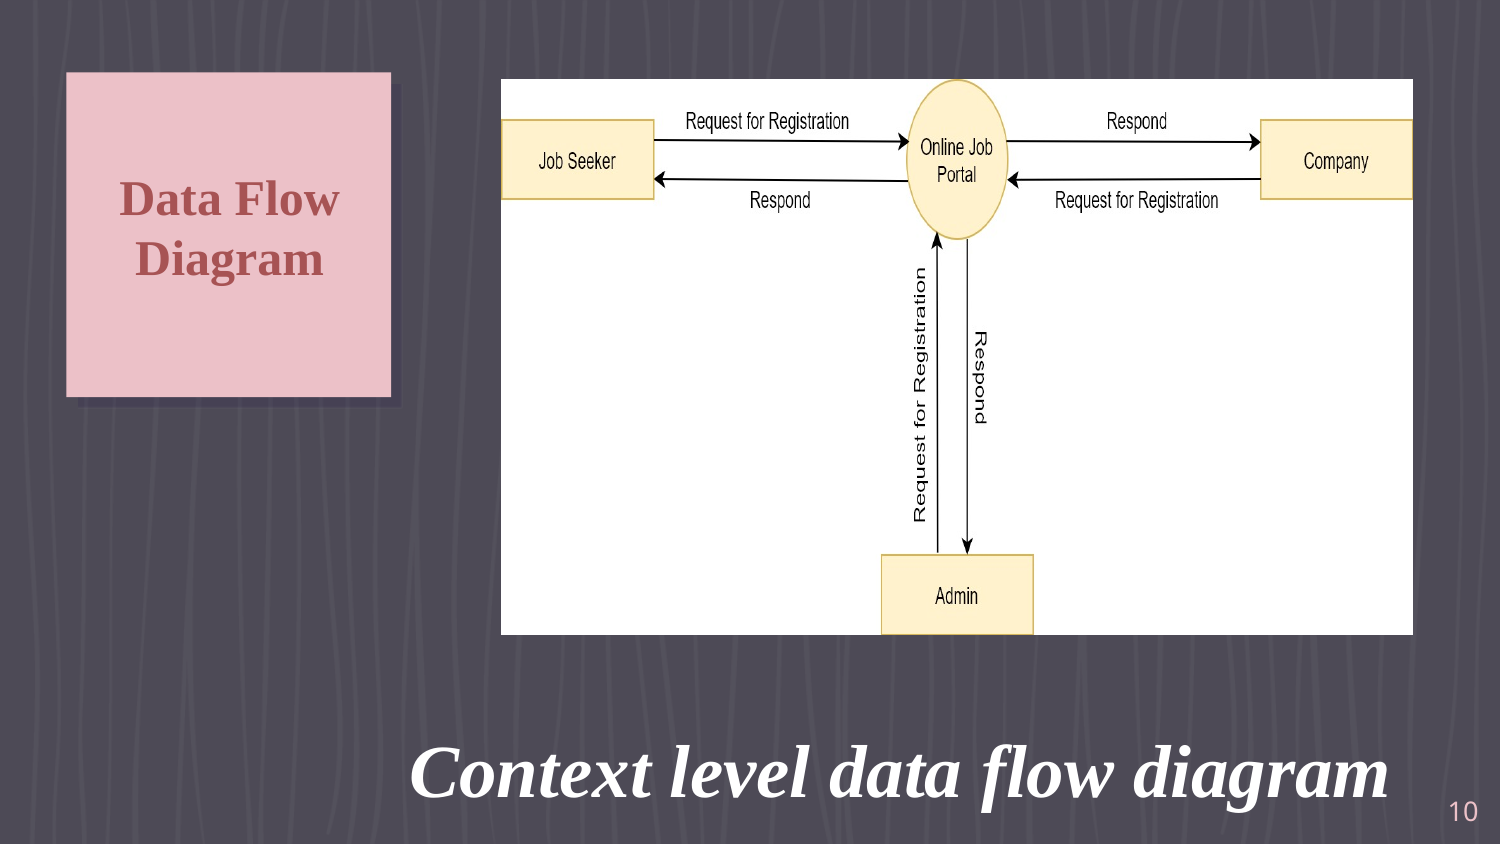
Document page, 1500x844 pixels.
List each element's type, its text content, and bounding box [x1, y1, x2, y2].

text_box Context level data flow diagram [394, 714, 1407, 820]
picture [501, 79, 1413, 635]
slide_number 10 [1403, 779, 1494, 844]
title Data Flow Diagram [70, 150, 390, 316]
